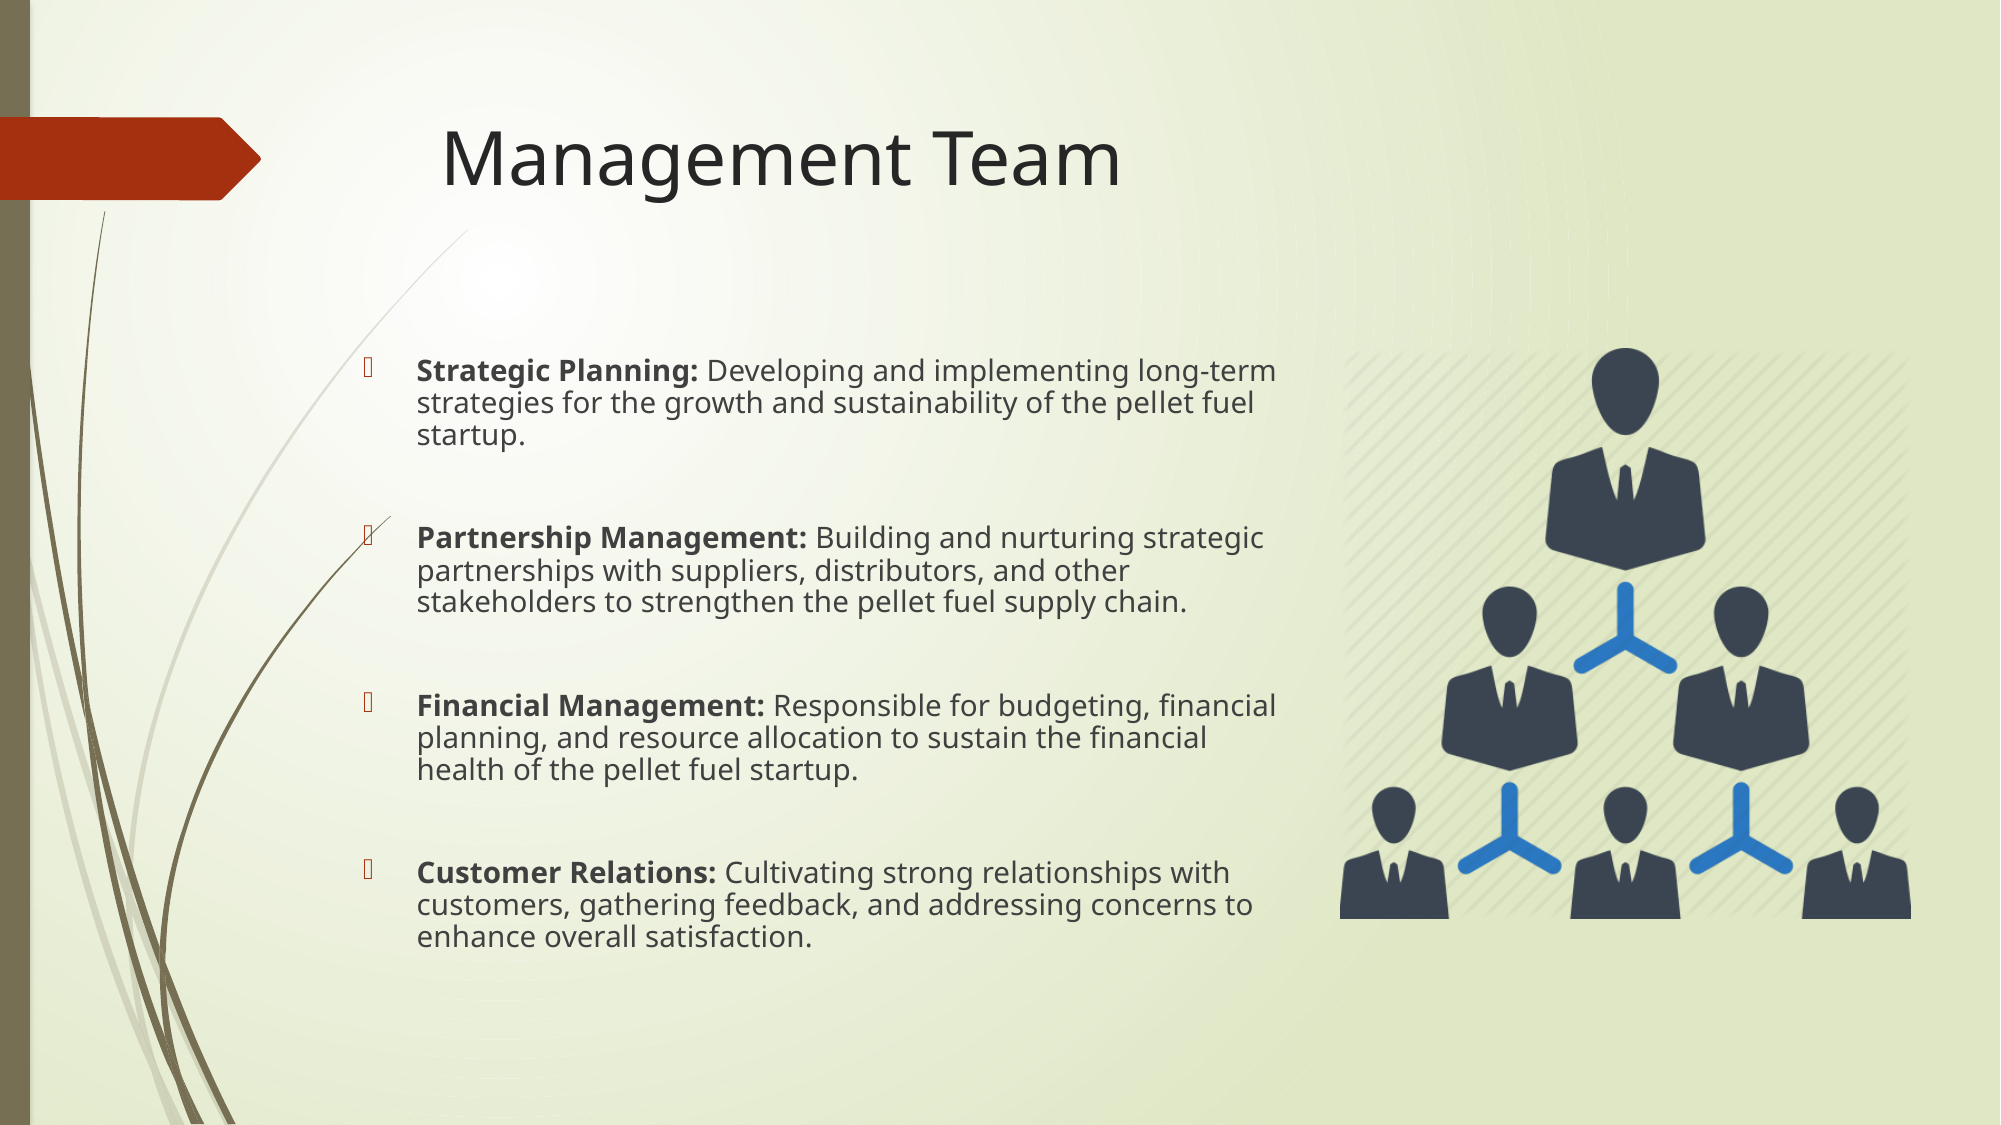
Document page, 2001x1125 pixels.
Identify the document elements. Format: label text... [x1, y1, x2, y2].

picture [1340, 348, 1912, 919]
title Management Team [425, 102, 1888, 313]
list Strategic Planning: Developing and implementing long-term strategies for the growth and sustainability of the pellet fuel startup. Partnership Management: Building and nurturing strategic partnerships with suppliers, distributors, and other stakeholders to strengthen the pellet fuel supply chain. Financial Management: Responsible for budgeting, financial planning, and resource allocation to sustain the financial health of the pellet fuel startup. Customer Relations: Cultivating strong relationships with customers, gathering feedback, and addressing concerns to enhance overall satisfaction. [348, 348, 1306, 970]
